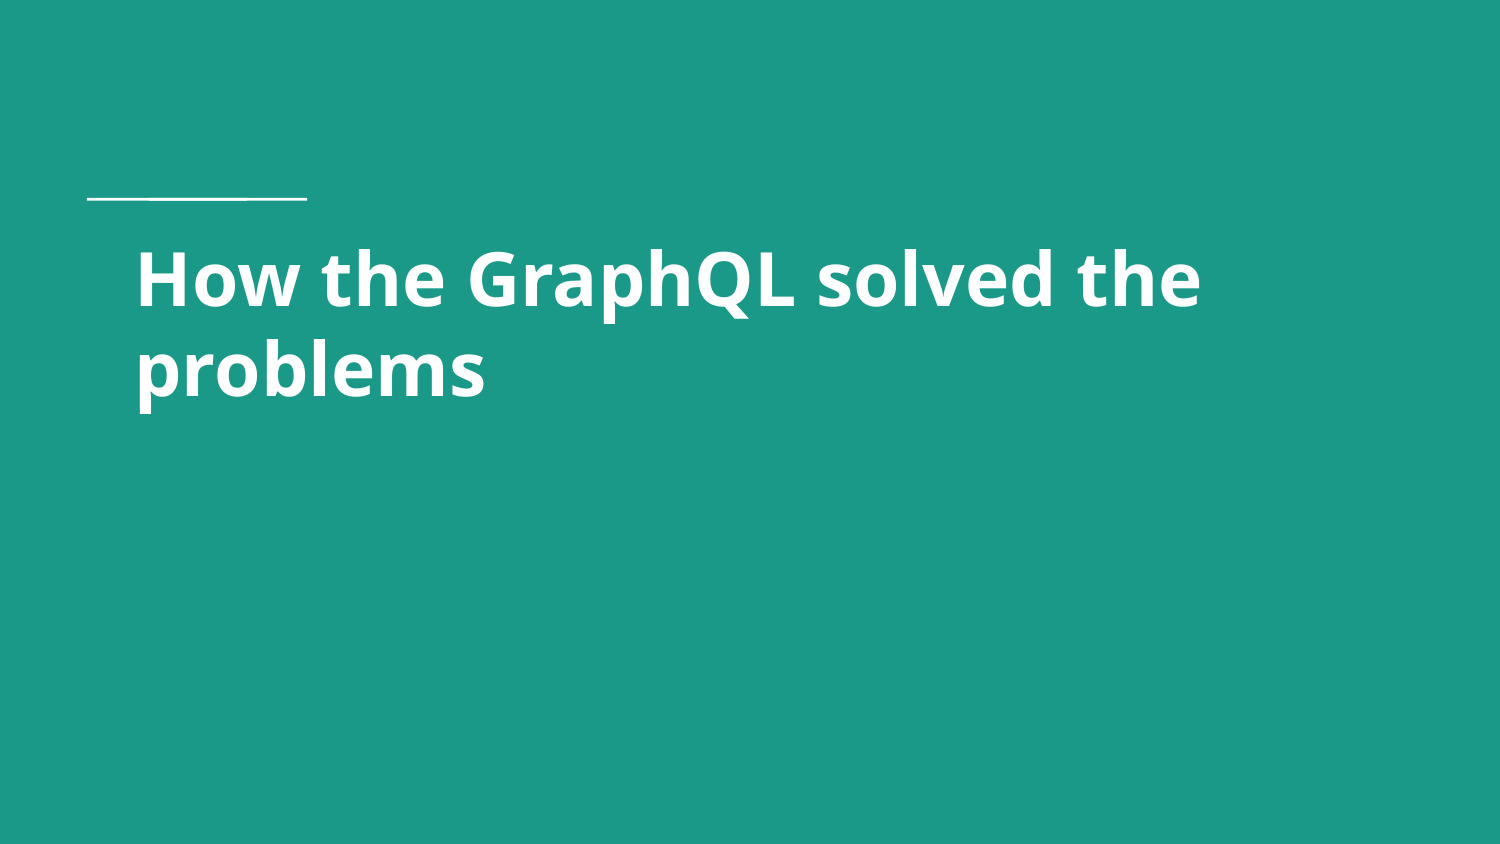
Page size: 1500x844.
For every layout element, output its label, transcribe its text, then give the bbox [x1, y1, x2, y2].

title How the GraphQL solved the problems [119, 216, 1381, 466]
